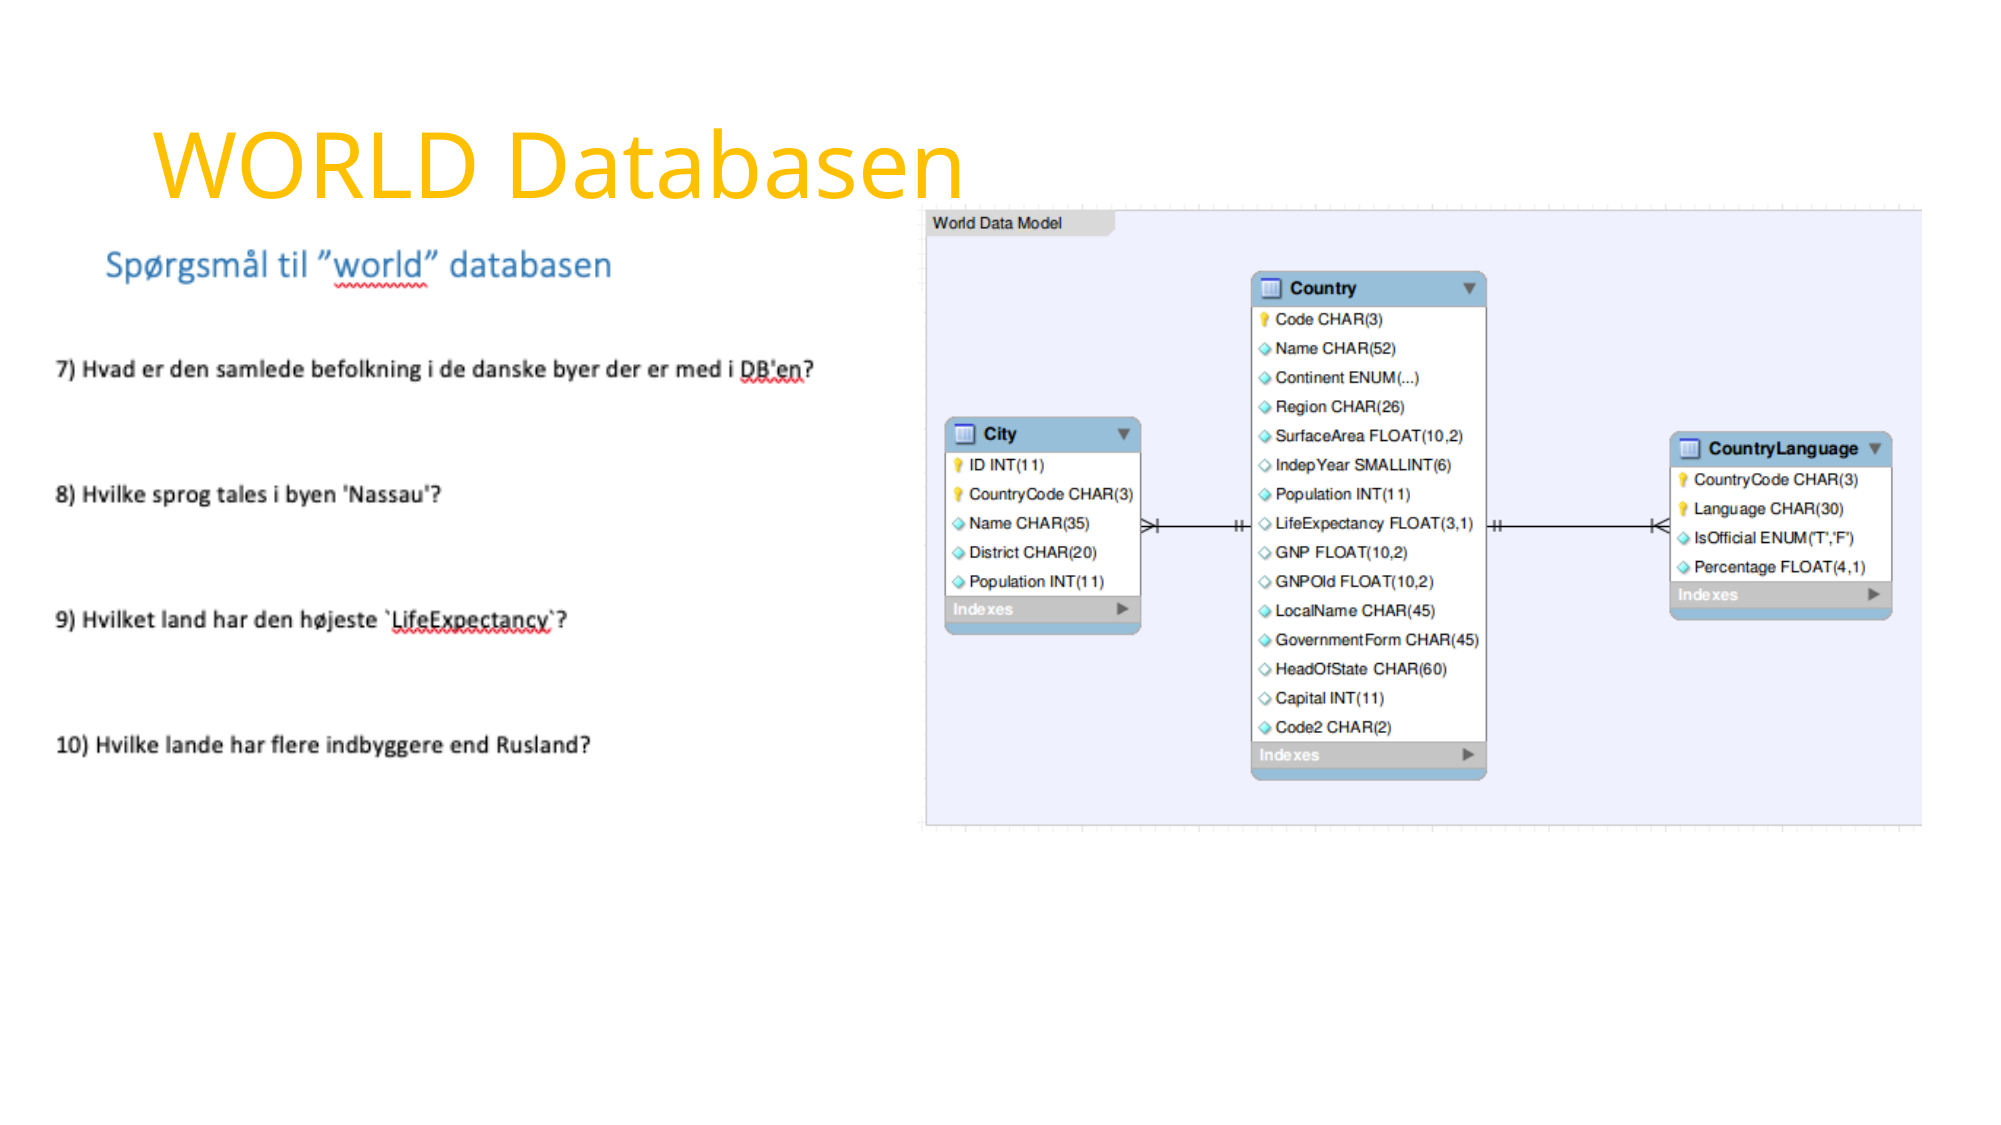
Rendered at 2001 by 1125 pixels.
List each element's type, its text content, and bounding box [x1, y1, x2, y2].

title WORLD Databasen [137, 59, 1863, 226]
picture [27, 204, 1922, 832]
